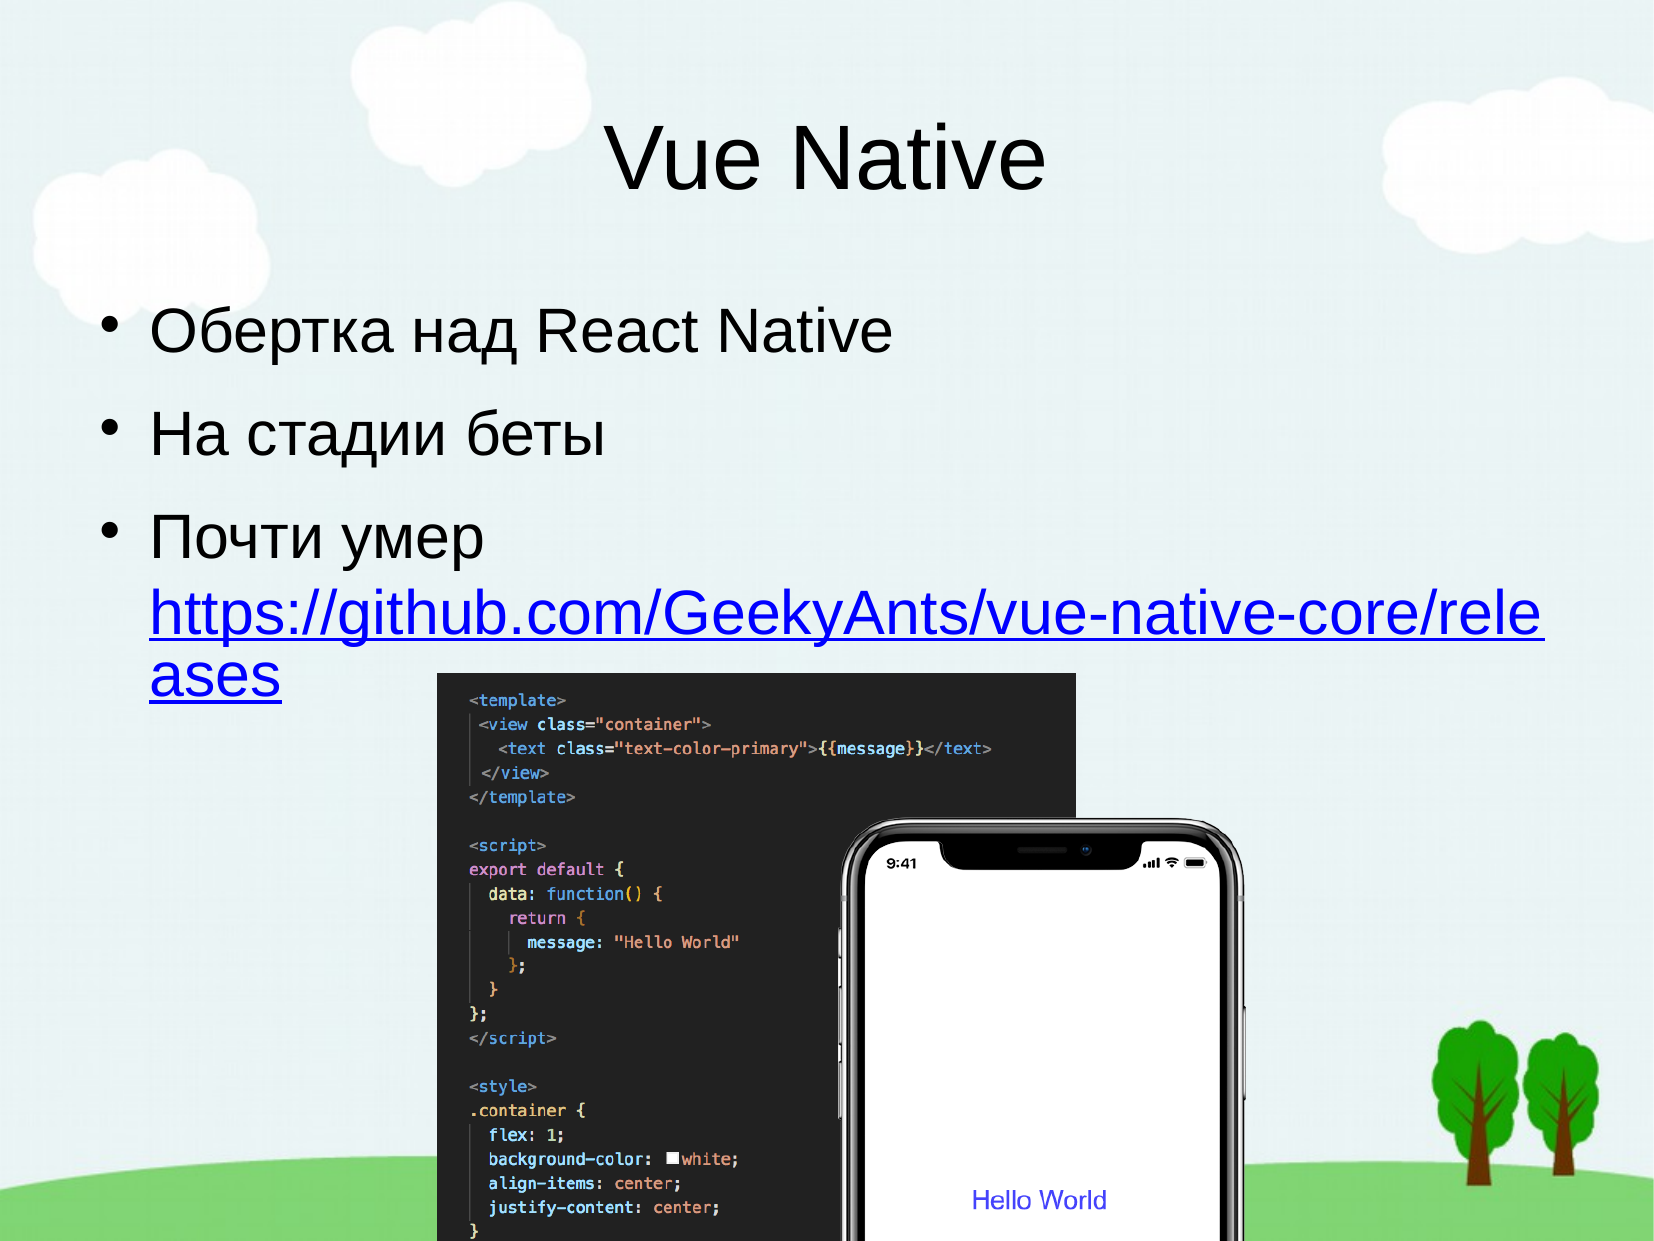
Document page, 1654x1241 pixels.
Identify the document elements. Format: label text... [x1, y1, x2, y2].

picture [0, 0, 1654, 1241]
text_box Обертка над React Native На стадии беты Почти умер https://github.com/GeekyAnts/vue-native-core/releases [82, 290, 1571, 650]
text_box Vue Native [82, 49, 1571, 257]
